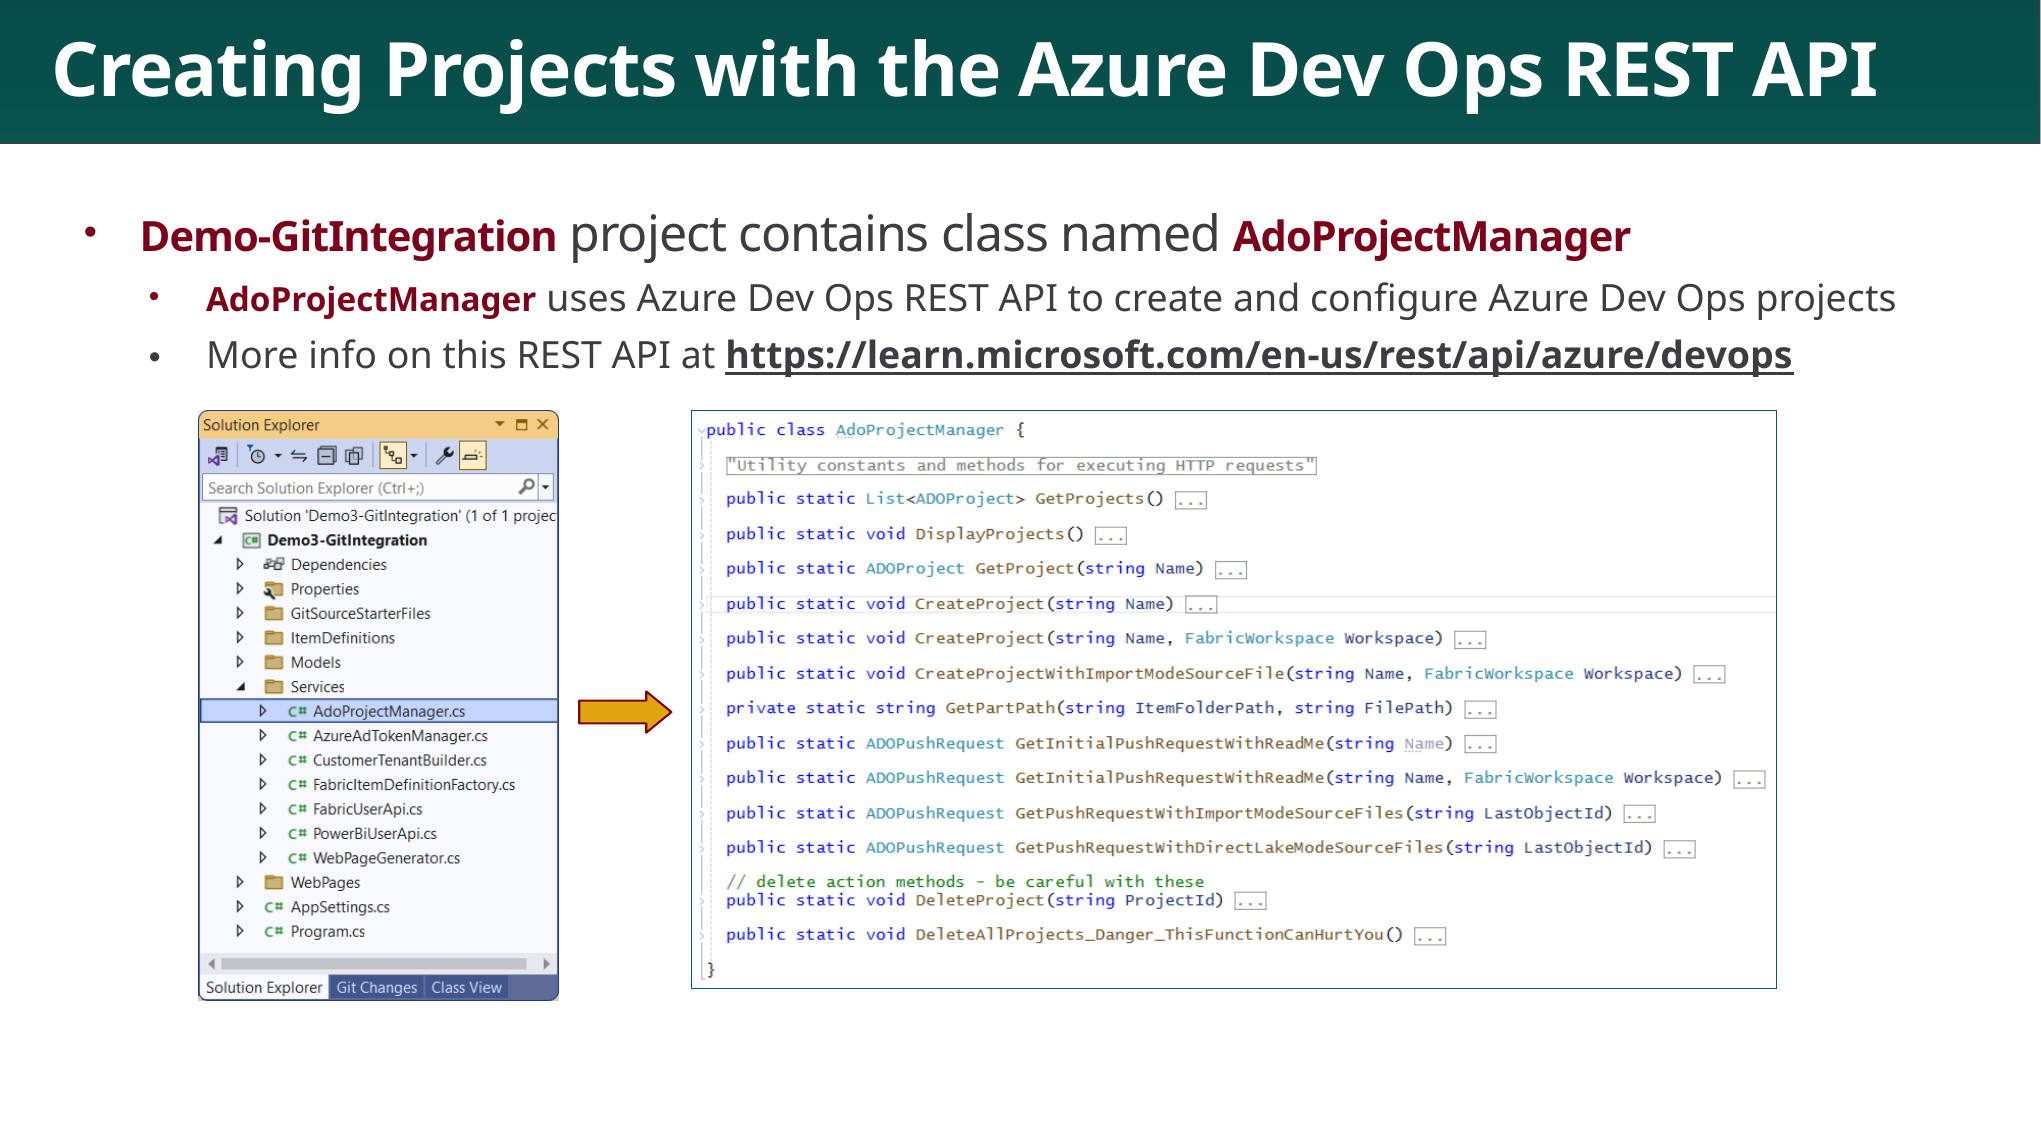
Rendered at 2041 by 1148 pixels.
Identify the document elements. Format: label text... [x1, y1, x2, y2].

text_box [578, 690, 673, 734]
list Demo-GitIntegration project contains class named AdoProjectManager AdoProjectManager uses Azure Dev Ops REST API to create and configure Azure Dev Ops projects More info on this REST API at https://learn.microsoft.com/en-us/rest/api/azure/devops [83, 201, 1988, 379]
picture [691, 410, 1777, 990]
picture [198, 410, 559, 1002]
title Creating Projects with the Azure Dev Ops REST API [51, 31, 1988, 113]
